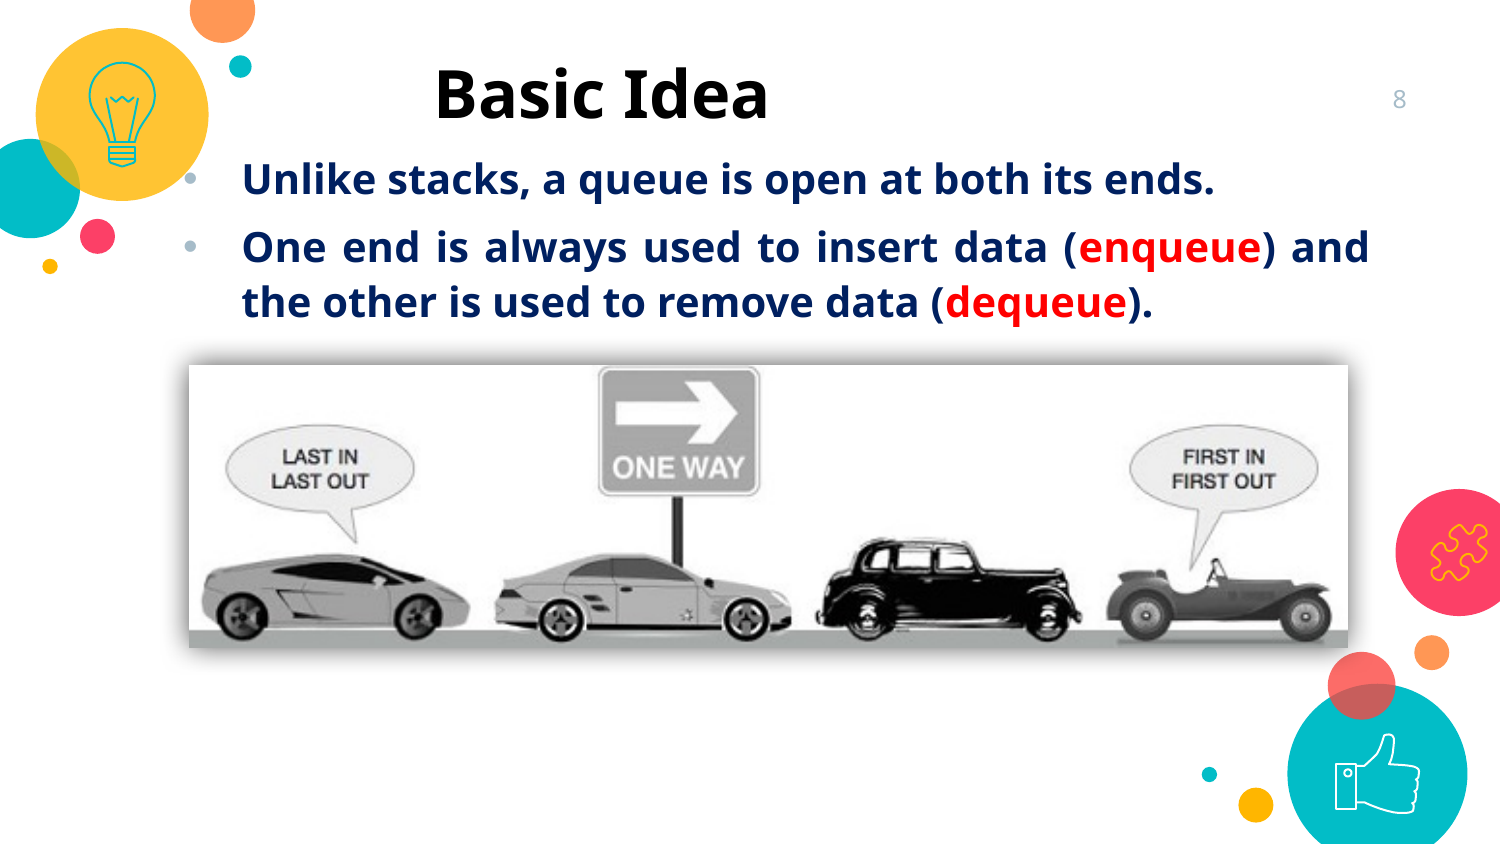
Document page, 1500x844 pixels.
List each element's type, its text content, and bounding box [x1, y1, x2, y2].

slide_number 8 [1331, 68, 1422, 134]
text_box Unlike stacks, a queue is open at both its ends. One end is always used to insert data (enqueue) and the other is used to remove data (dequeue). [151, 133, 1386, 701]
title Basic Idea [418, 21, 858, 133]
picture [189, 365, 1348, 648]
